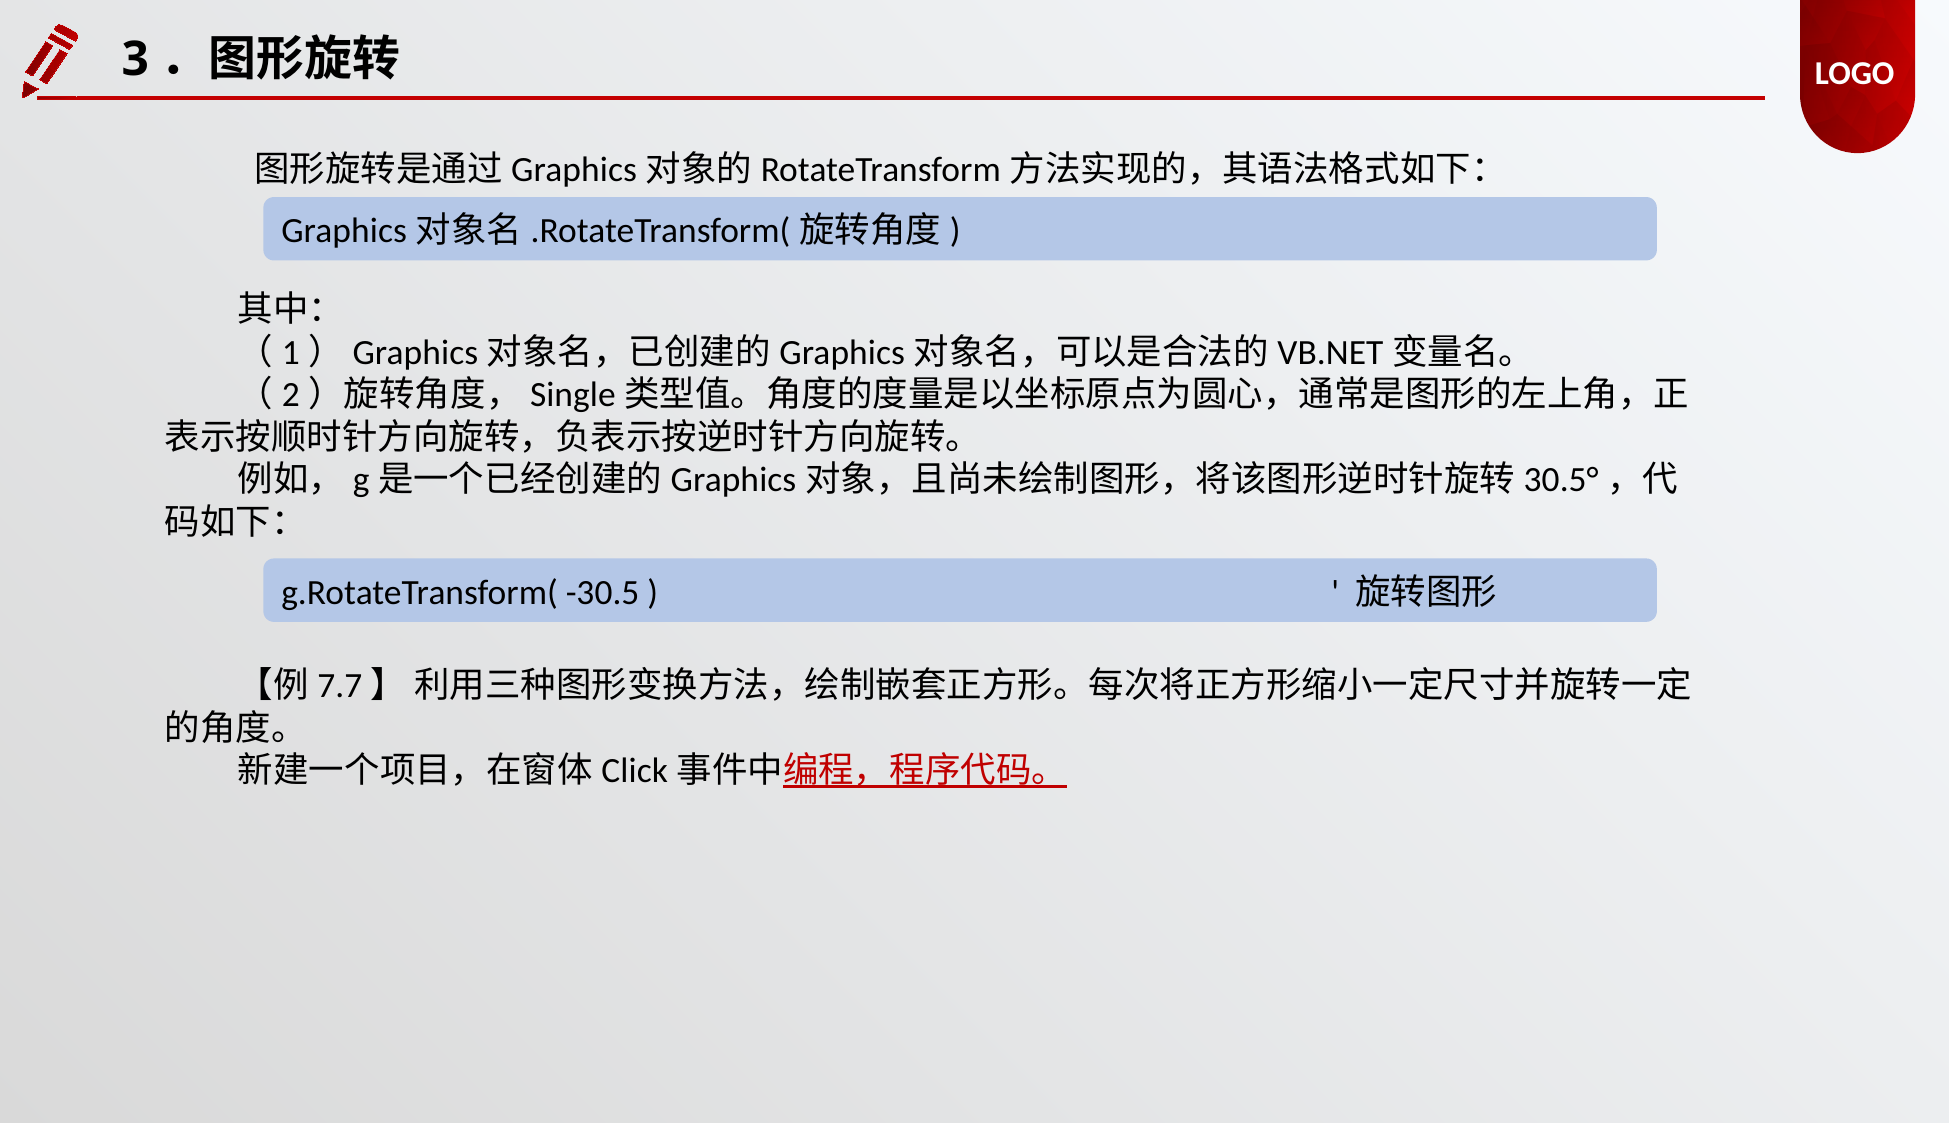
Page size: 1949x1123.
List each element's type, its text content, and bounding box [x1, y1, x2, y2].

text_box 【例7.7】 利用三种图形变换方法，绘制嵌套正方形。每次将正方形缩小一定尺寸并旋转一定的角度。 新建一个项目，在窗体Click事件中编程，程序代码。 [150, 654, 1708, 806]
picture [48, 33, 73, 49]
text_box 图形旋转是通过Graphics对象的RotateTransform方法实现的，其语法格式如下： [239, 138, 1551, 197]
picture [40, 50, 67, 83]
text_box Graphics对象名.RotateTransform(旋转角度) [263, 197, 1657, 261]
text_box g.RotateTransform( -30.5 ) ' 旋转图形 [263, 558, 1657, 622]
picture [26, 42, 52, 75]
text_box 3．图形旋转 [101, 17, 789, 95]
picture [54, 24, 78, 41]
text_box 其中： （1）Graphics对象名，已创建的Graphics对象名，可以是合法的VB.NET变量名。 （2）旋转角度，Single类型值。角度的度量是以坐标原点为圆心，通常是图形的左上角，正表示按顺时针方向旋转，负表示按逆时针方向旋转。 例如，g是一个已经创建的Graphics对象，且尚未绘制图形，将该图形逆时针旋转30.5°，代码如下： [150, 279, 1708, 549]
picture [22, 82, 37, 97]
picture [1800, 0, 1916, 154]
